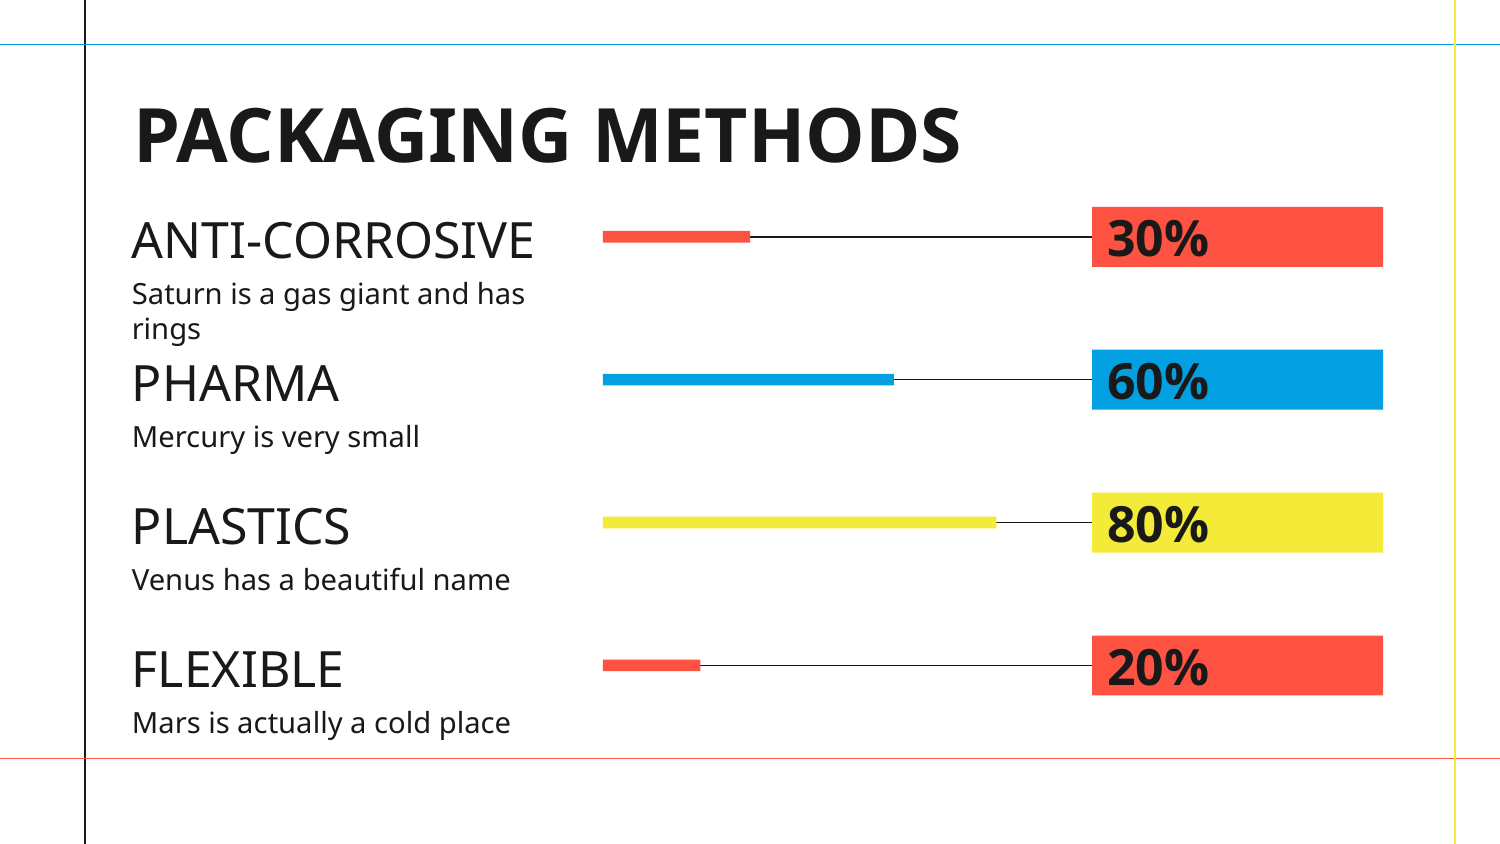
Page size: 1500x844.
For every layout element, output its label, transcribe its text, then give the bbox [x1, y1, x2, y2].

subtitle ANTI-CORROSIVE [116, 189, 603, 260]
title 60% [1092, 349, 1384, 410]
text_box [602, 659, 701, 665]
title PACKAGING METHODS [118, 72, 1382, 182]
subtitle Mars is actually a cold place [116, 688, 603, 749]
title 80% [1092, 492, 1384, 553]
subtitle PHARMA [116, 332, 603, 403]
subtitle Mercury is very small [116, 403, 603, 464]
text_box [602, 516, 997, 522]
subtitle Venus has a beautiful name [116, 546, 603, 607]
title 30% [1092, 206, 1384, 267]
text_box [602, 230, 751, 236]
subtitle FLEXIBLE [116, 618, 603, 688]
subtitle PLASTICS [116, 475, 603, 546]
text_box [602, 373, 894, 379]
subtitle Saturn is a gas giant and has rings [116, 260, 603, 321]
title 20% [1092, 635, 1384, 696]
